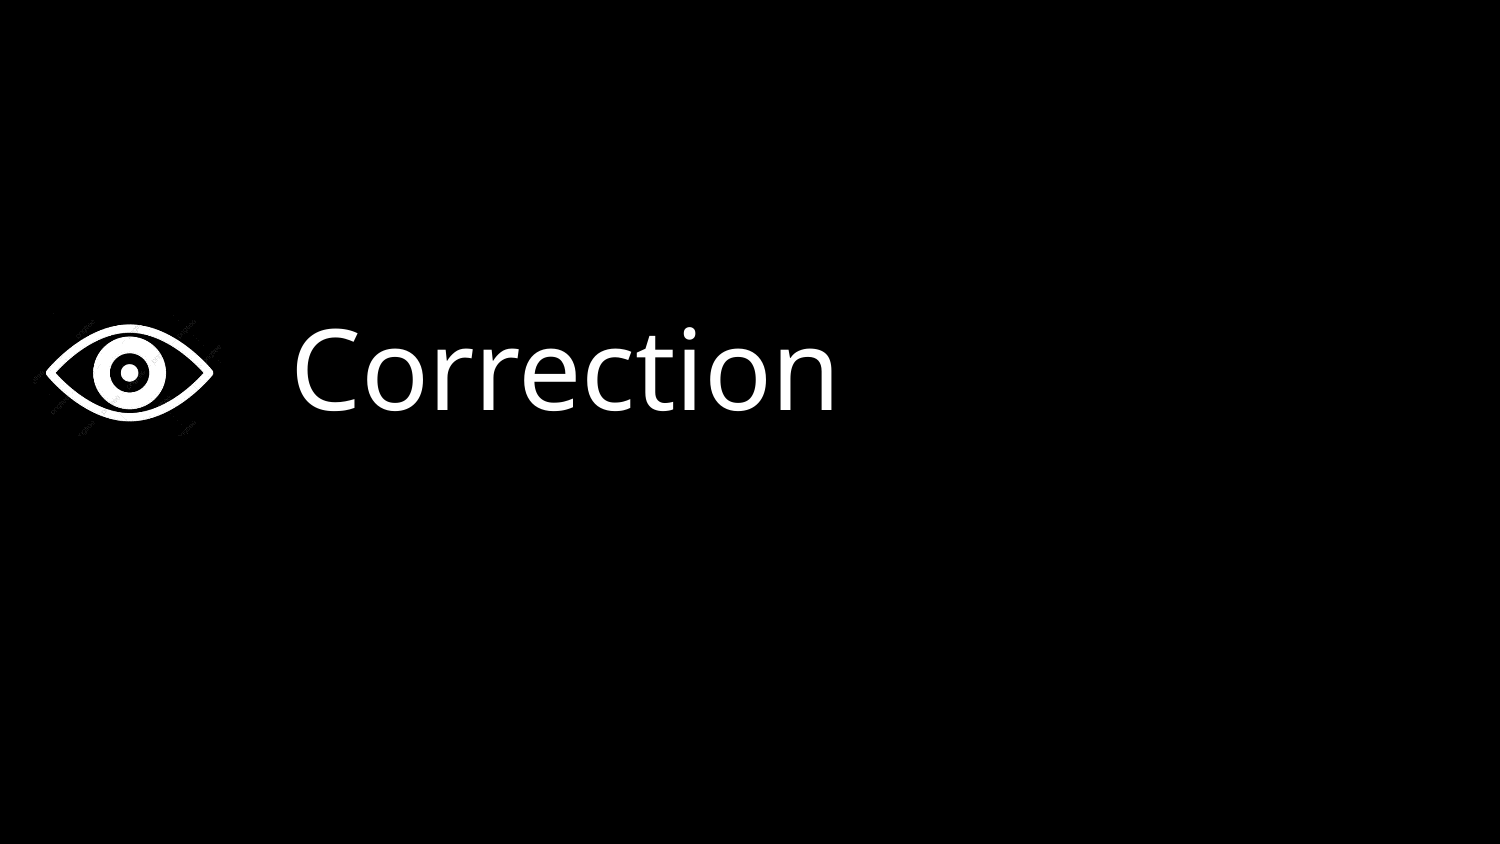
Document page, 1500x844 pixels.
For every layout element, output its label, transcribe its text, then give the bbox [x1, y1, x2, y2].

title Correction [290, 313, 1291, 796]
picture [33, 312, 228, 437]
